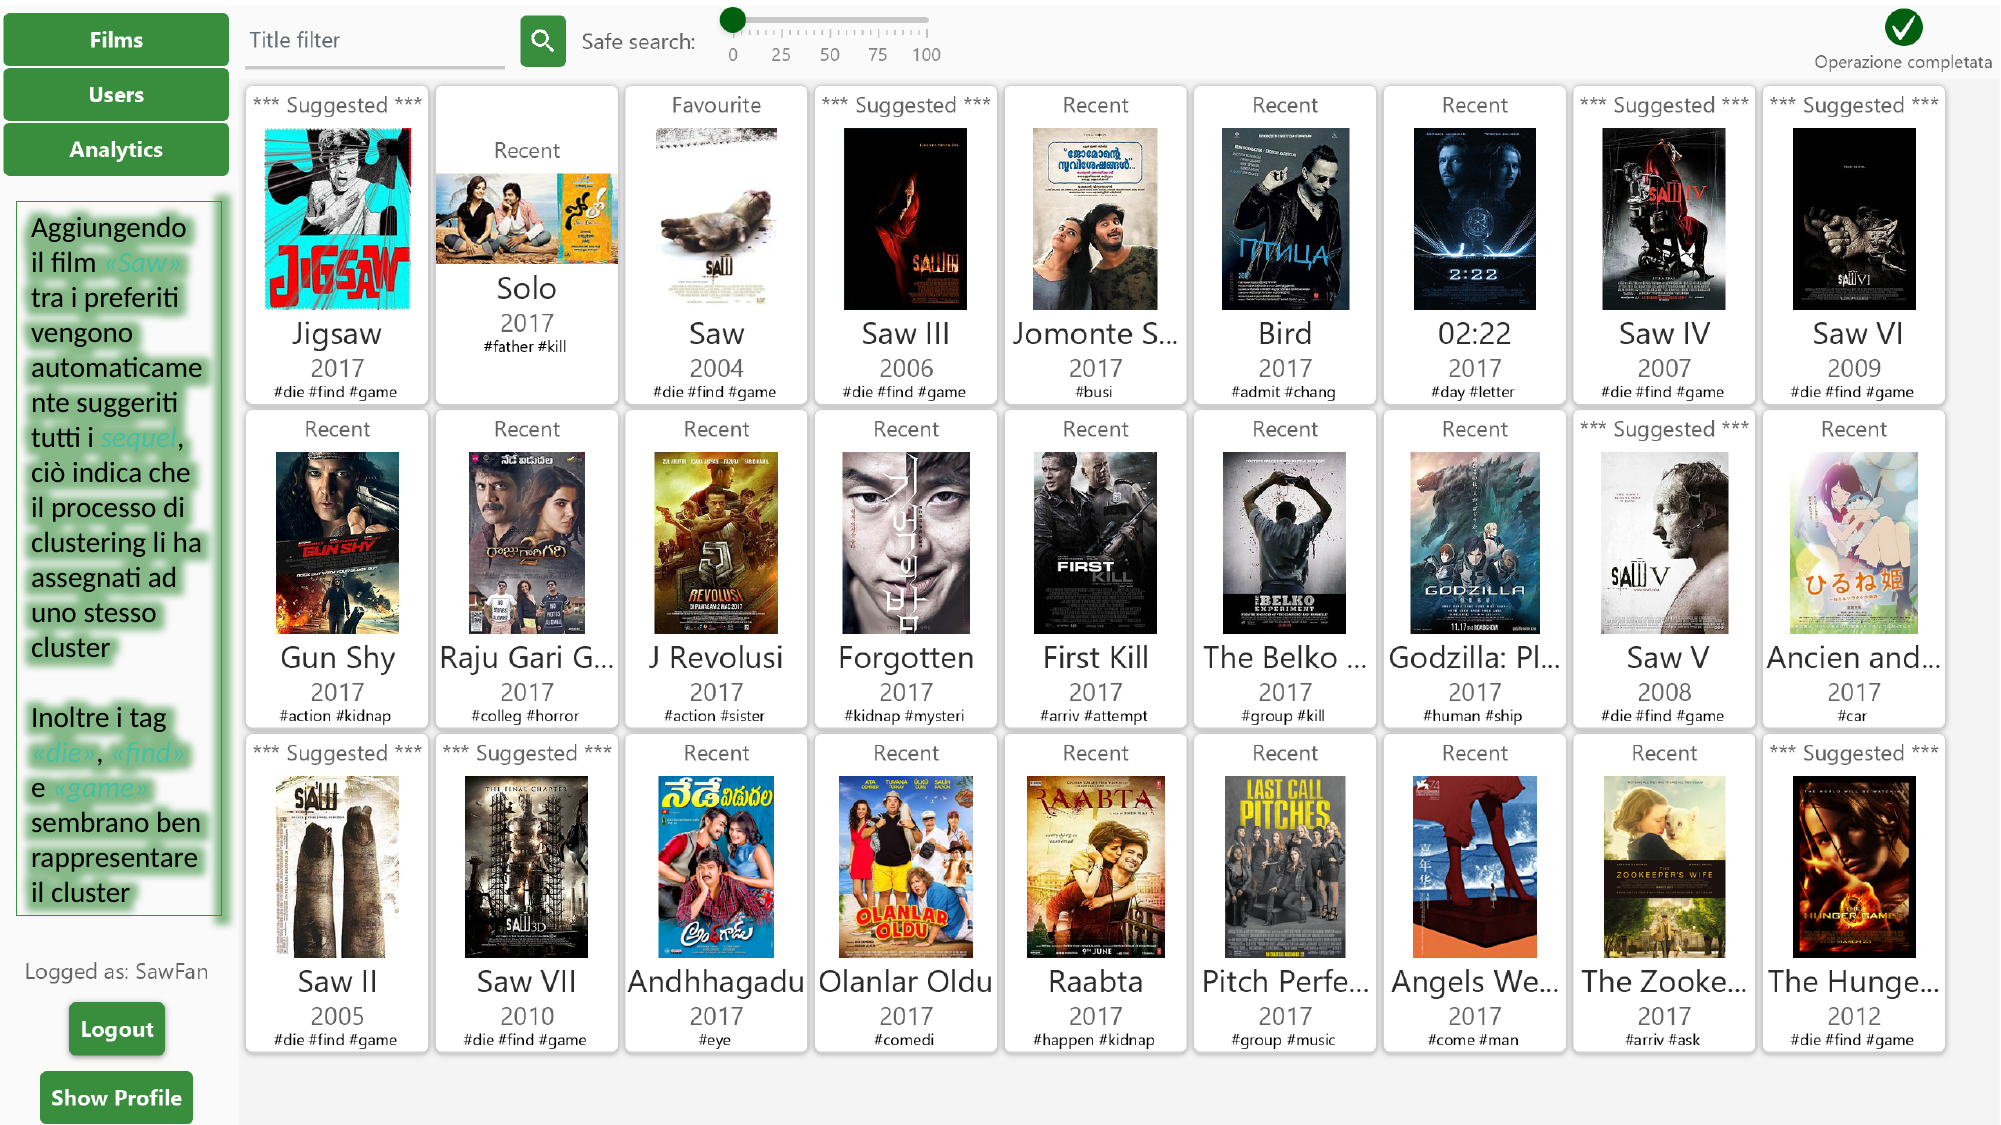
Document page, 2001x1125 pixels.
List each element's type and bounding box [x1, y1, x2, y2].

list [0, 0, 2000, 1125]
